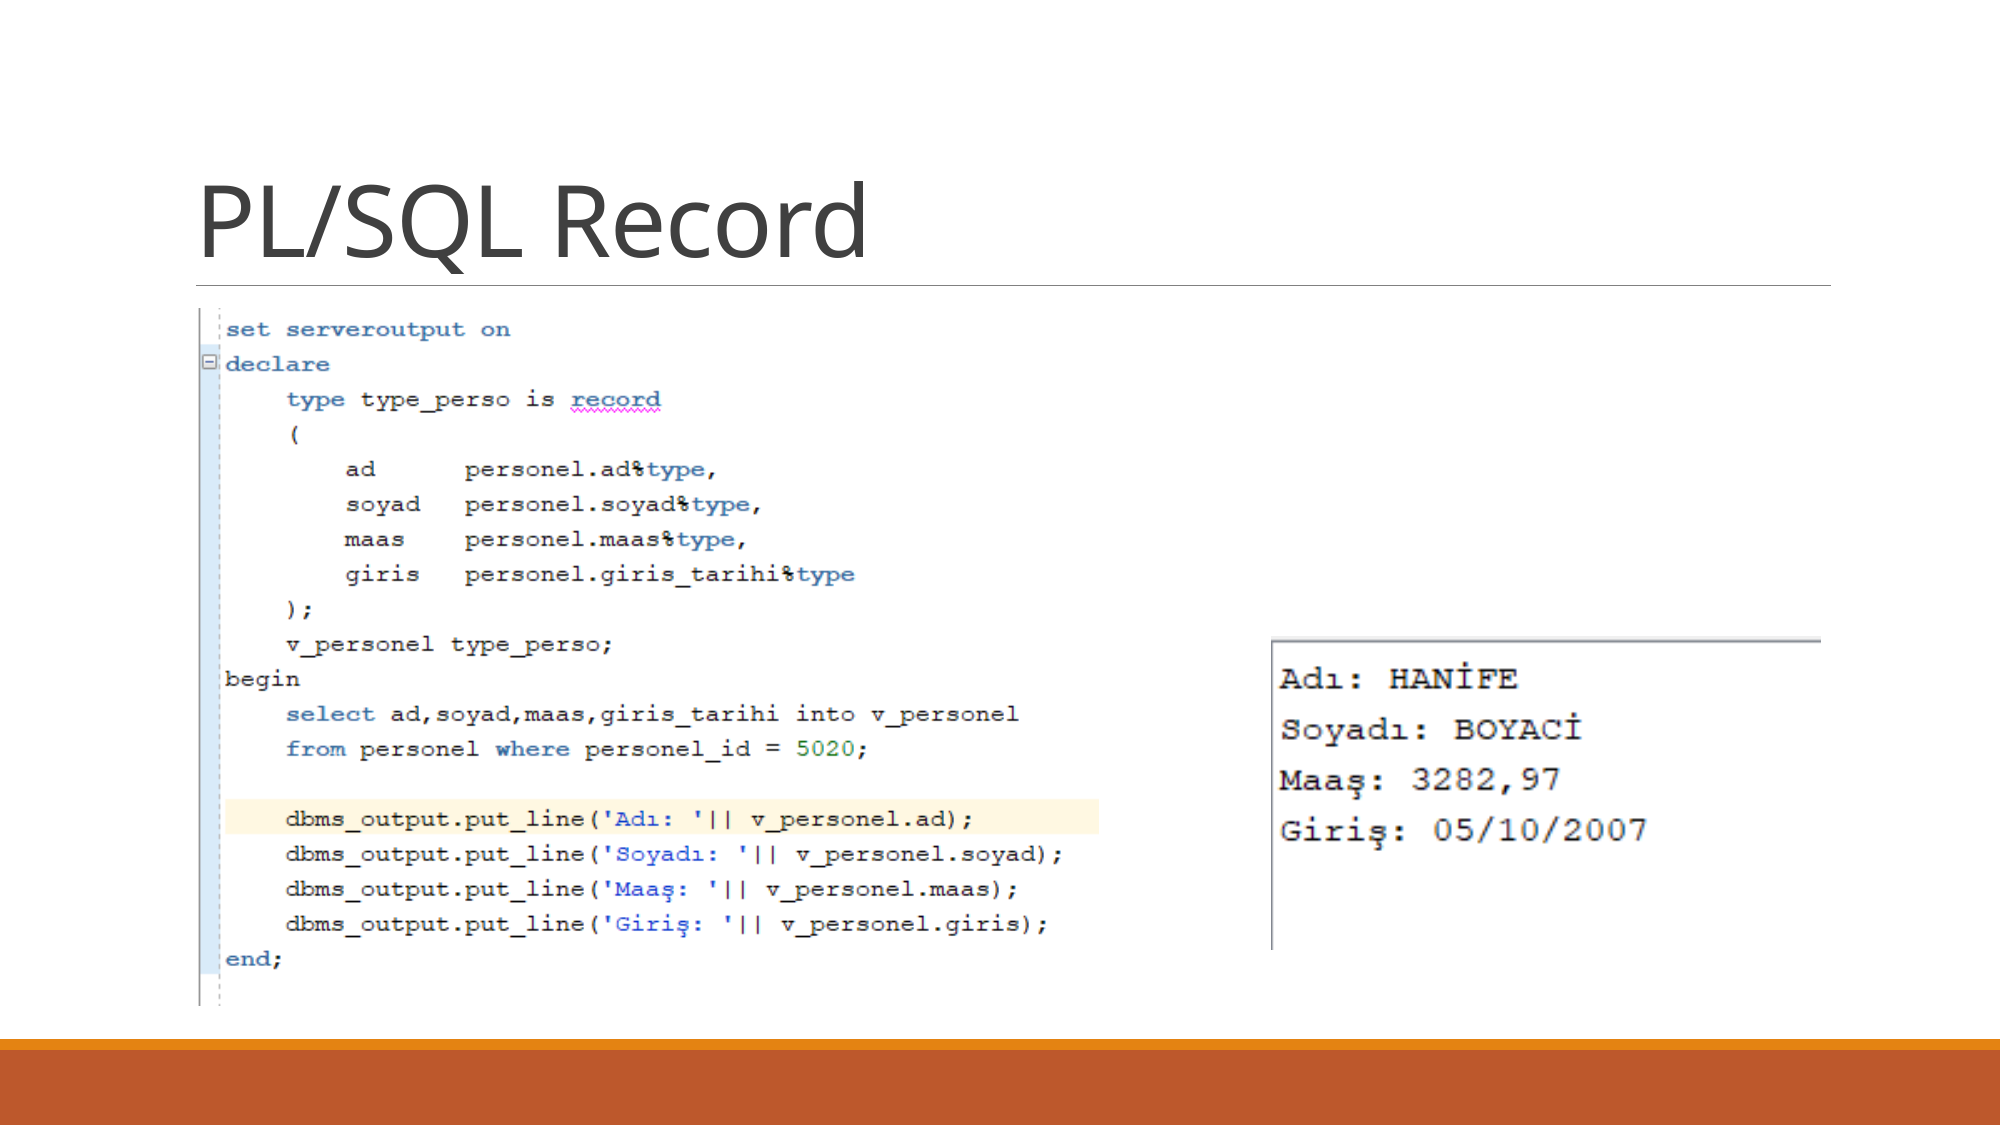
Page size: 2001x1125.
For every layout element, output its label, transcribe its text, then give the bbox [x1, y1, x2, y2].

picture [1271, 636, 1821, 950]
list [179, 307, 1099, 1007]
title PL/SQL Record [180, 47, 1830, 285]
